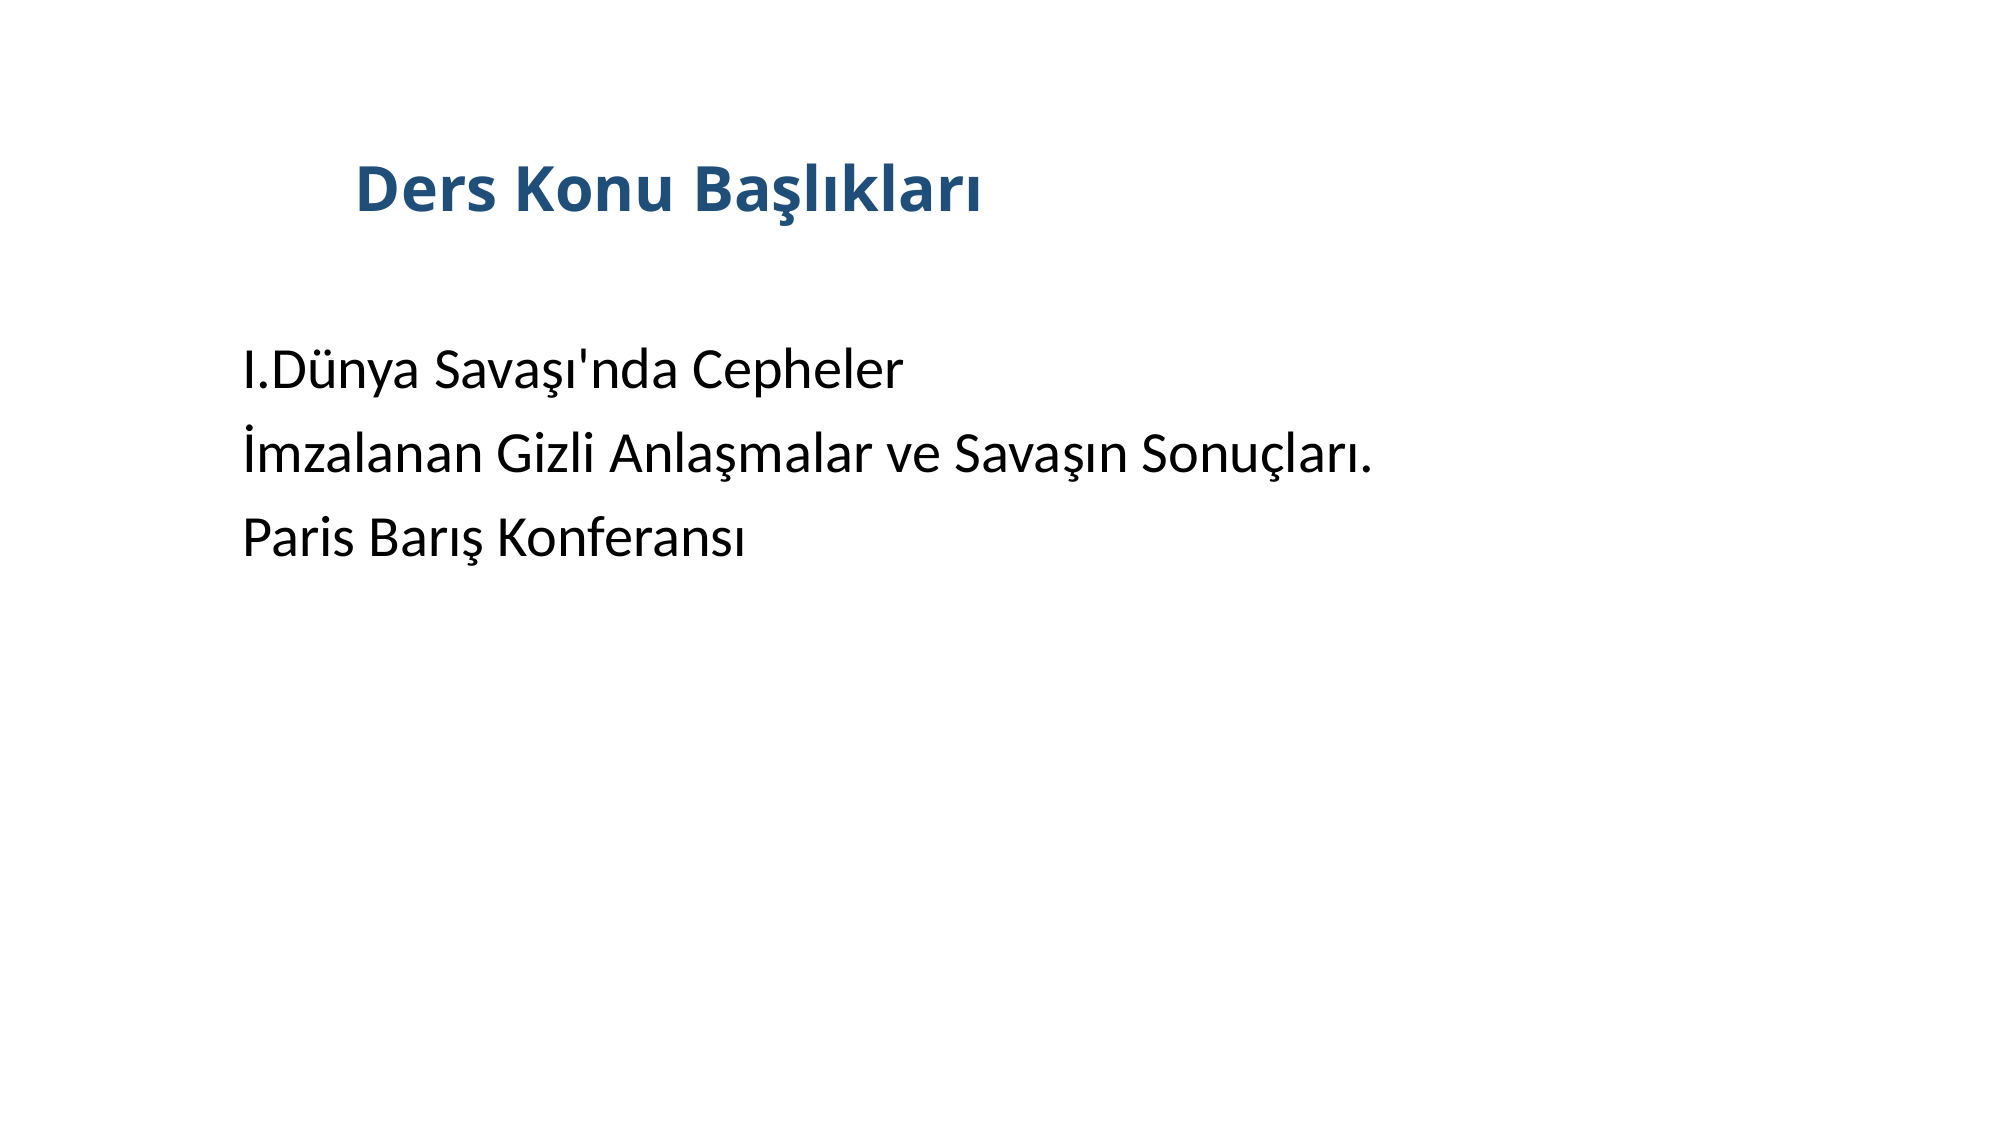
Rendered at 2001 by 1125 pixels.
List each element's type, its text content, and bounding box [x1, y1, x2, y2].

subtitle I.Dünya Savaşı'nda Cepheler İmzalanan Gizli Anlaşmalar ve Savaşın Sonuçları. Paris Barış Konferansı [227, 330, 1701, 926]
title Ders Konu Başlıkları [339, 128, 1691, 245]
